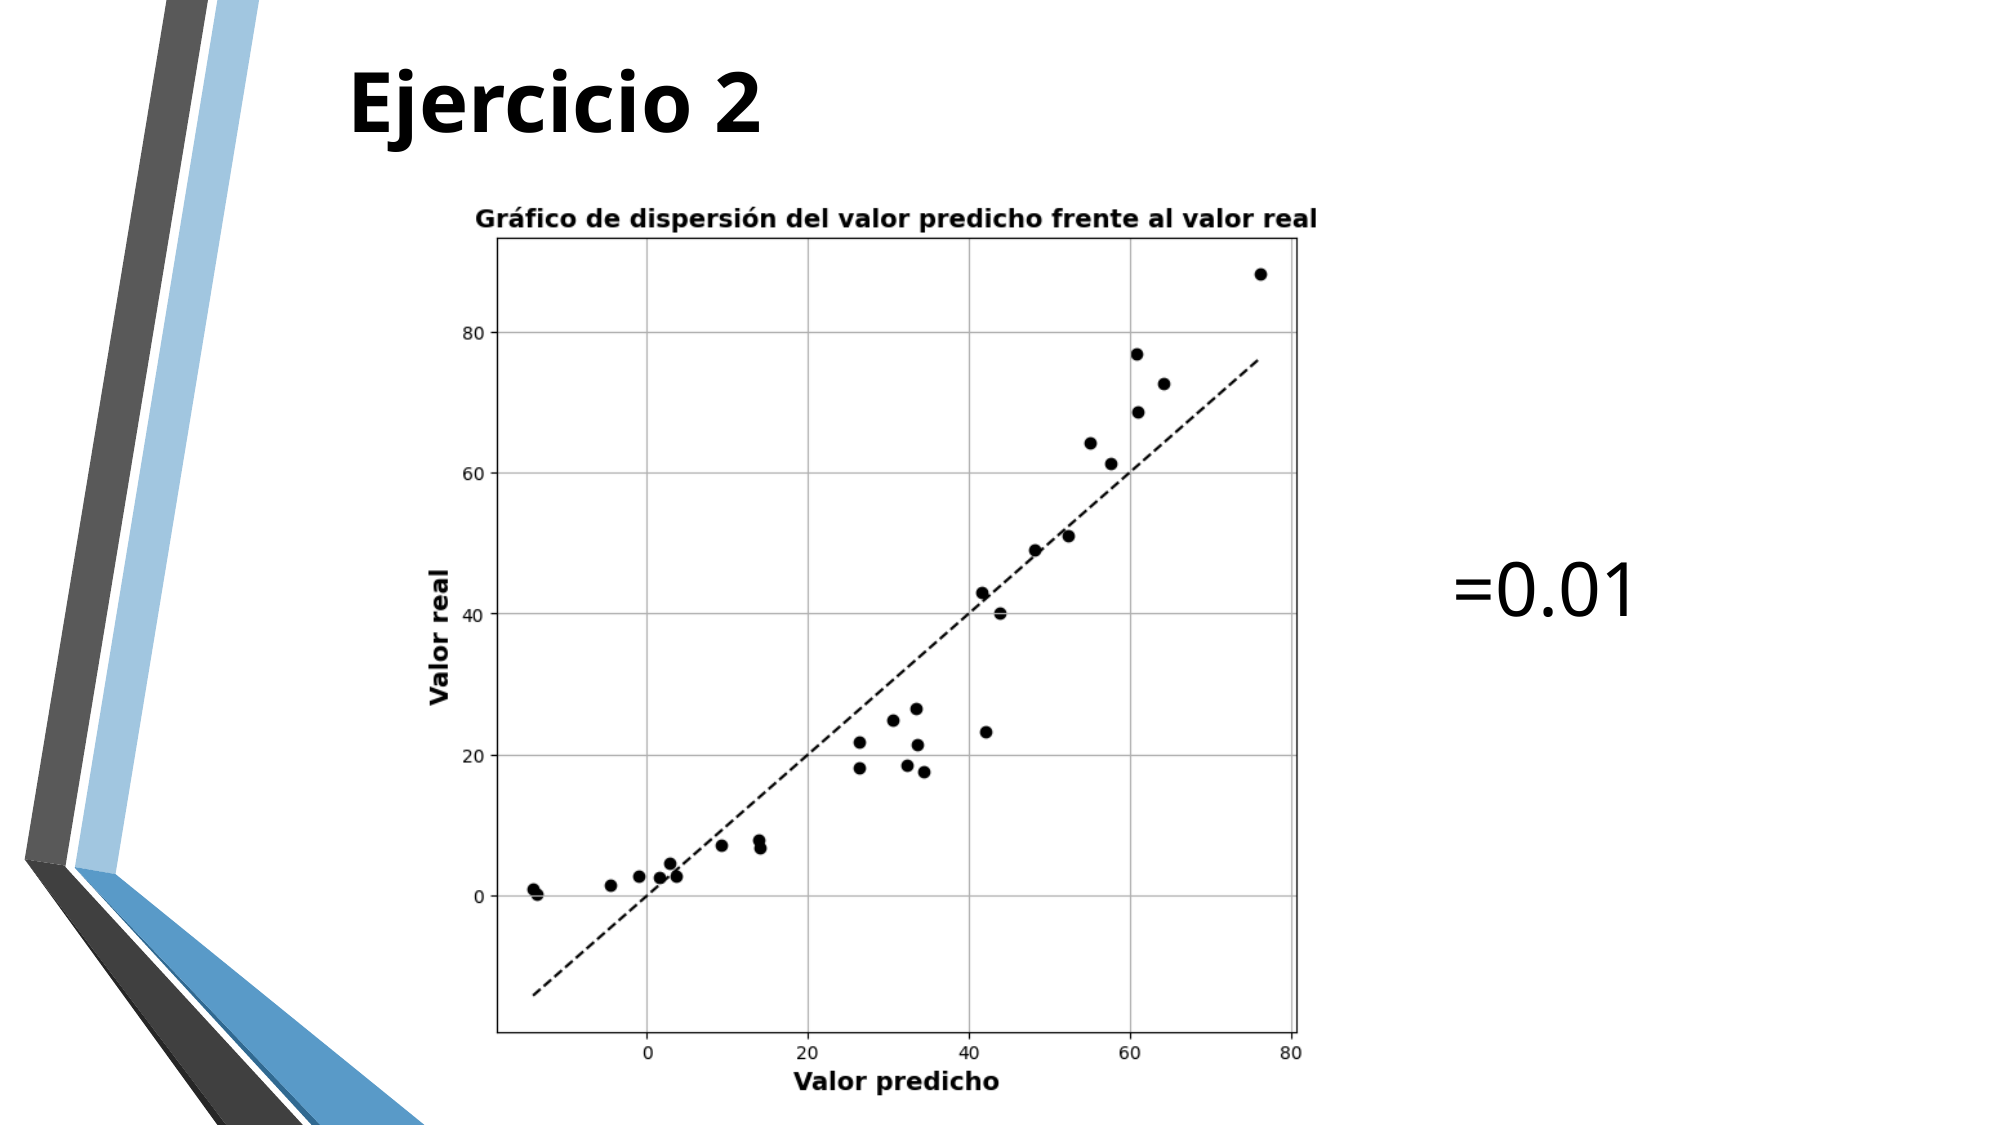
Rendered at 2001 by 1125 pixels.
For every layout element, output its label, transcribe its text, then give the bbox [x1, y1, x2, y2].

picture [417, 194, 1331, 1108]
title Ejercicio 2 [332, 23, 1081, 175]
